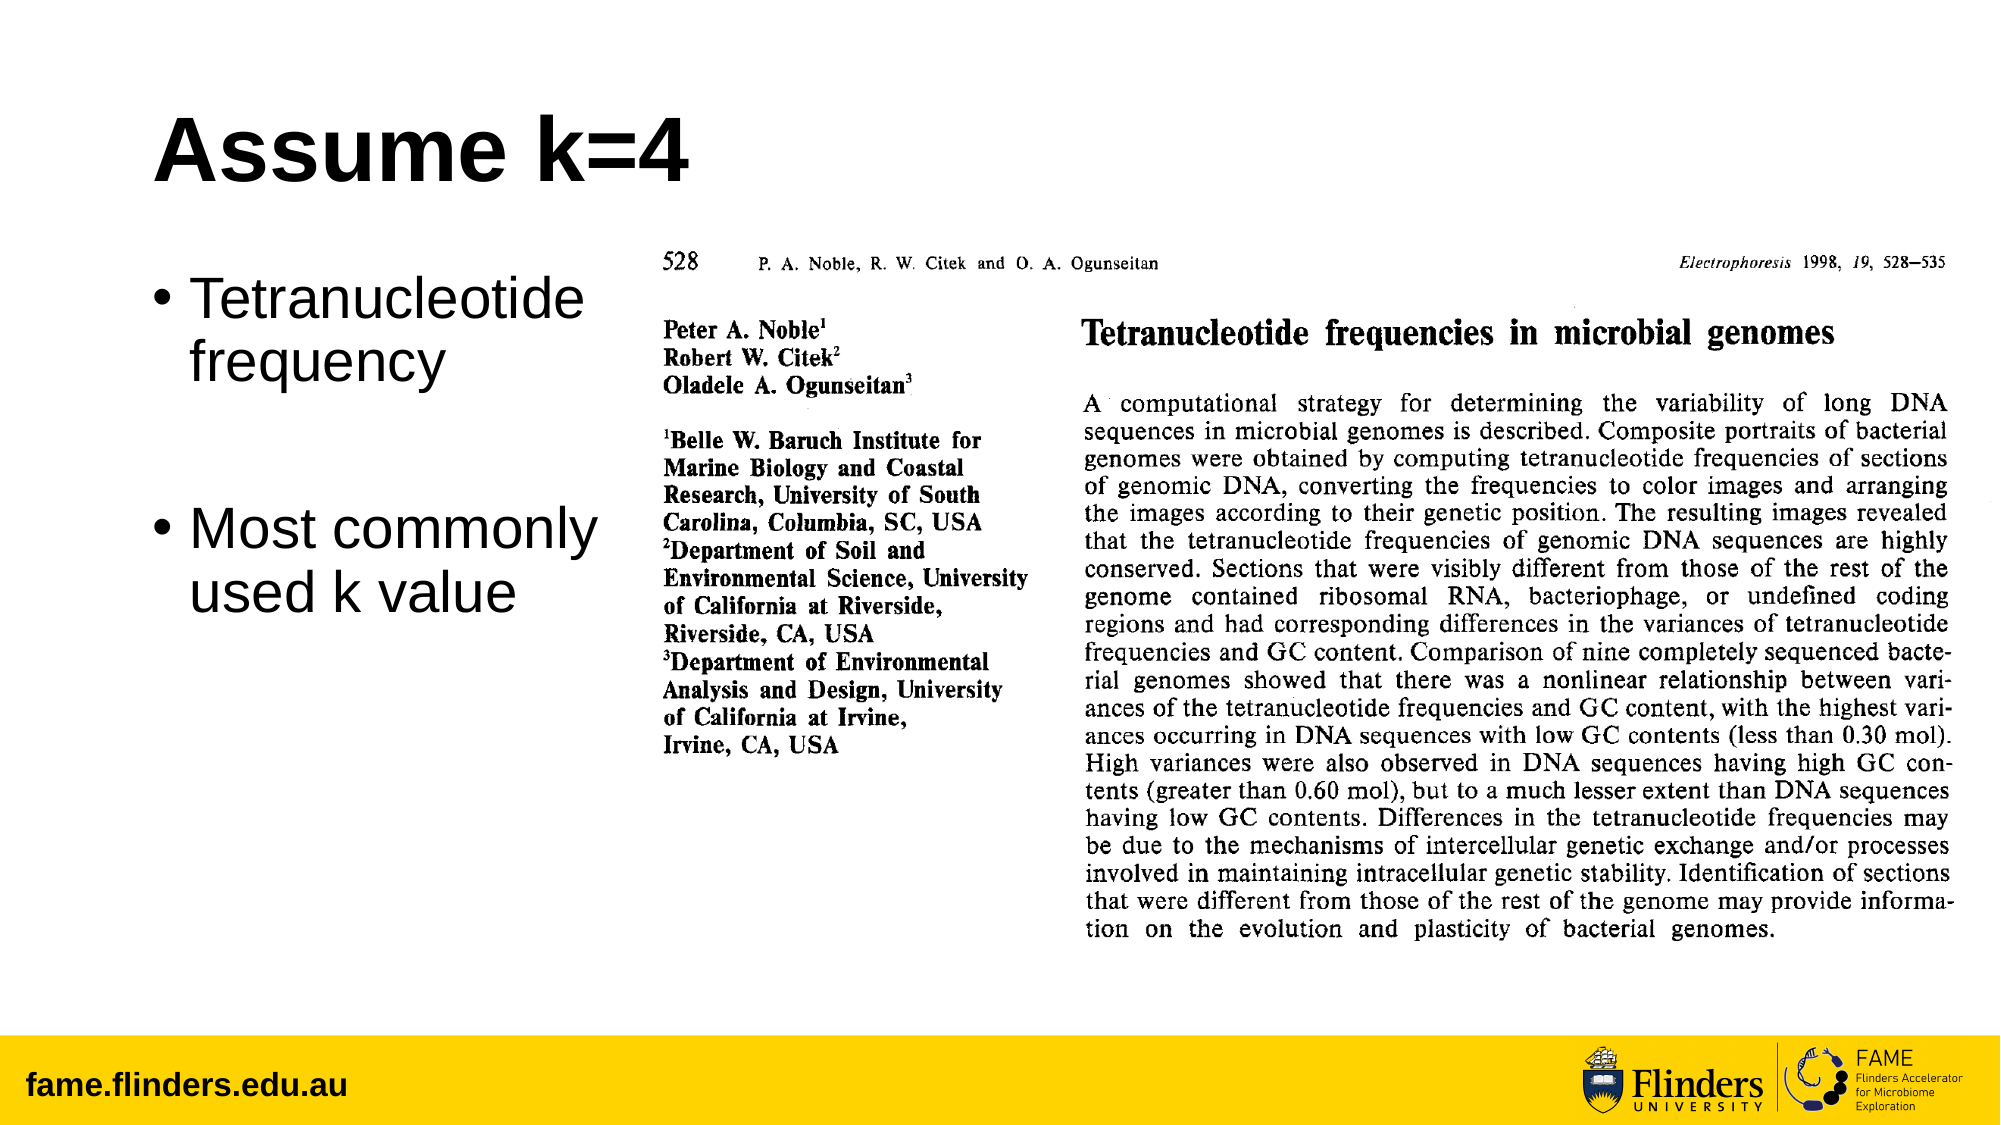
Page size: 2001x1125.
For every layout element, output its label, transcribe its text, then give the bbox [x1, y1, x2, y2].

picture [635, 221, 2000, 966]
picture [1570, 1038, 1966, 1122]
title Assume k=4 [137, 82, 1863, 222]
list Tetranucleotide frequency Most commonly used k value [137, 260, 636, 1004]
